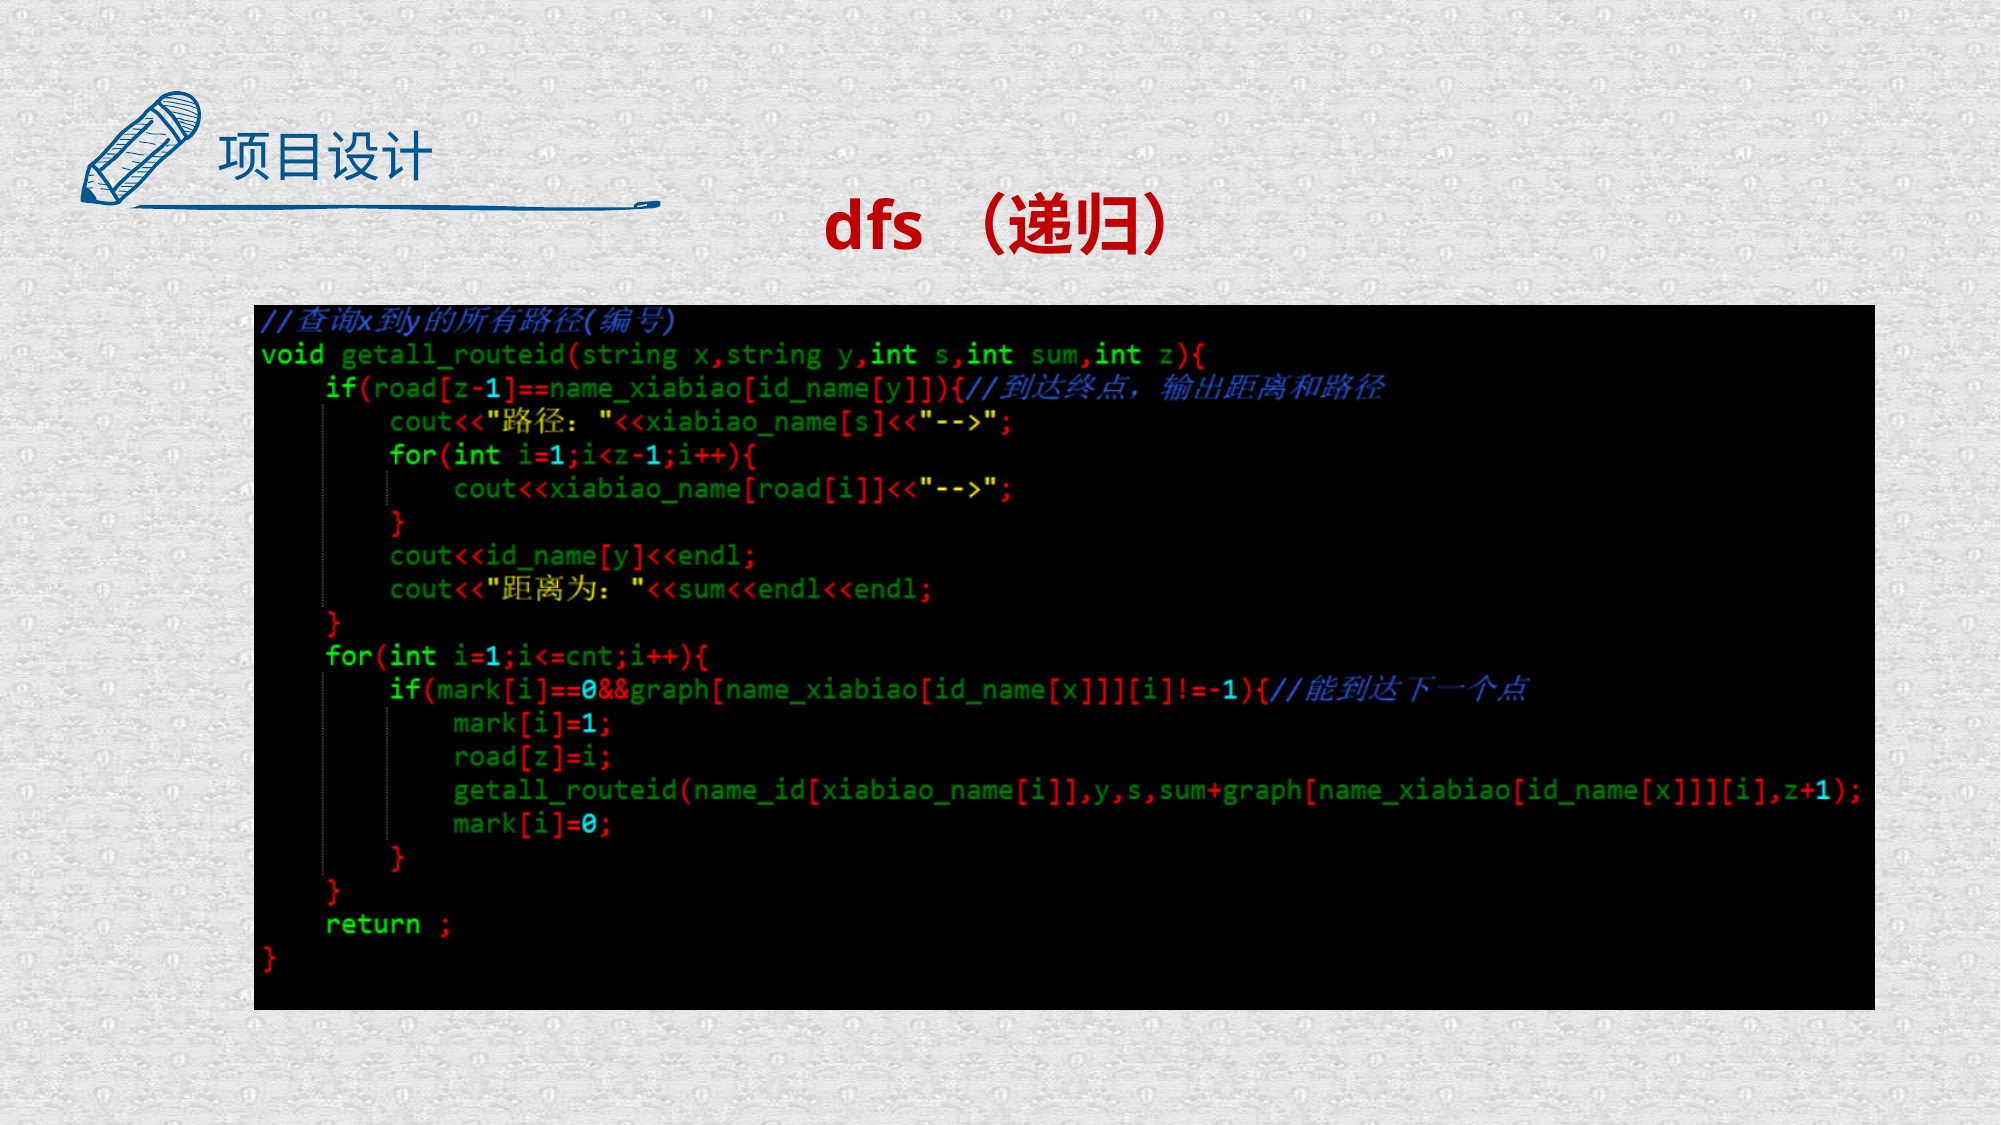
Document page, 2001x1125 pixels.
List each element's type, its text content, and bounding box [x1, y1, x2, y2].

picture [0, 0, 2001, 1125]
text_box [80, 91, 661, 211]
text_box dfs（递归） [809, 176, 1223, 271]
